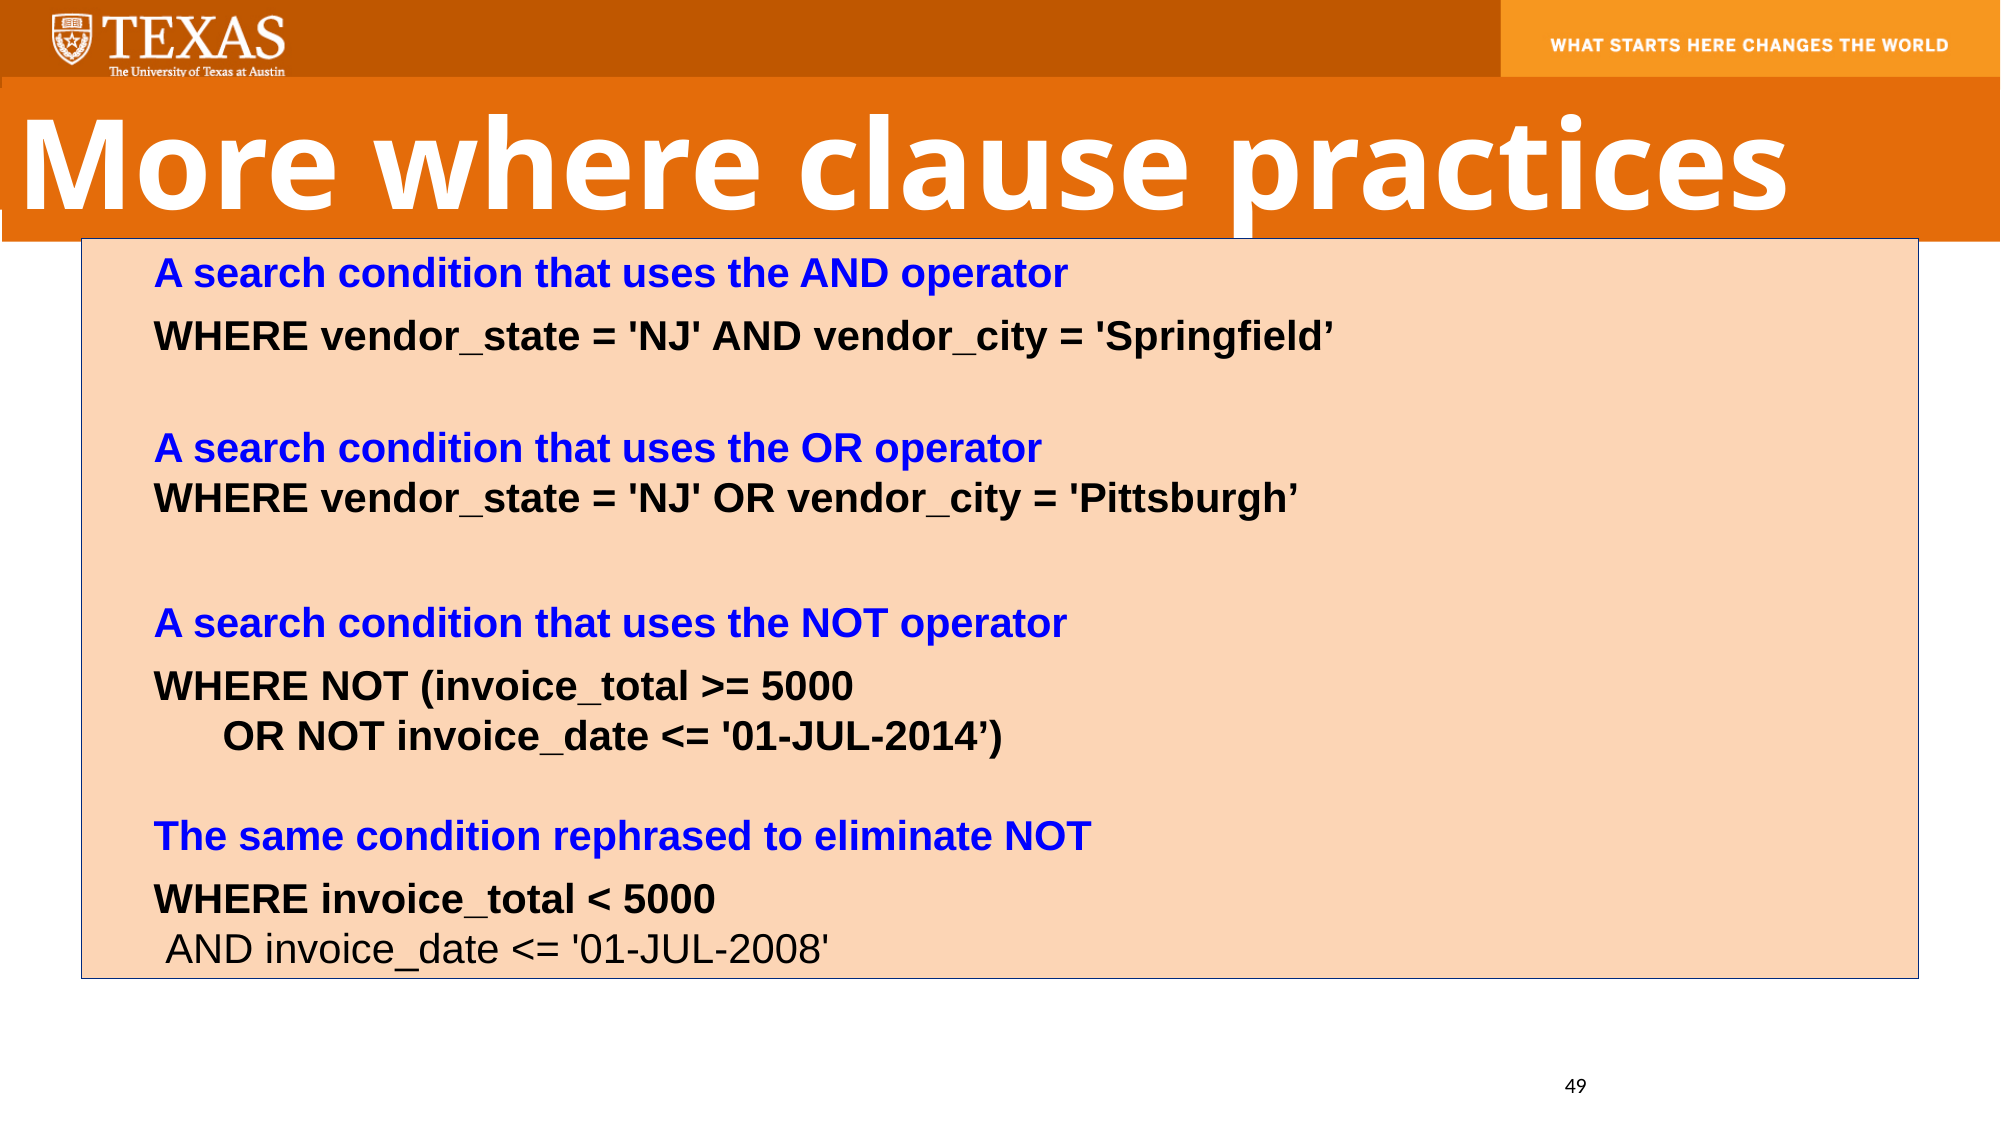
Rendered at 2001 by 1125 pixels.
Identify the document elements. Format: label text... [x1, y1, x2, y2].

picture [0, 0, 2001, 1125]
slide_number 49 [1550, 1064, 2000, 1124]
text_box More where clause practices [2, 76, 2000, 242]
text_box A search condition that uses the AND operator WHERE vendor_state = 'NJ' AND vendor_city = 'Springfield’ A search condition that uses the OR operator WHERE vendor_state = 'NJ' OR vendor_city = 'Pittsburgh’ A search condition that uses the NOT operator WHERE NOT (invoice_total >= 5000 OR NOT invoice_date <= '01-JUL-2014’) The same condition rephrased to eliminate NOT WHERE invoice_total < 5000 AND invoice_date <= '01-JUL-2008' [81, 238, 1919, 979]
